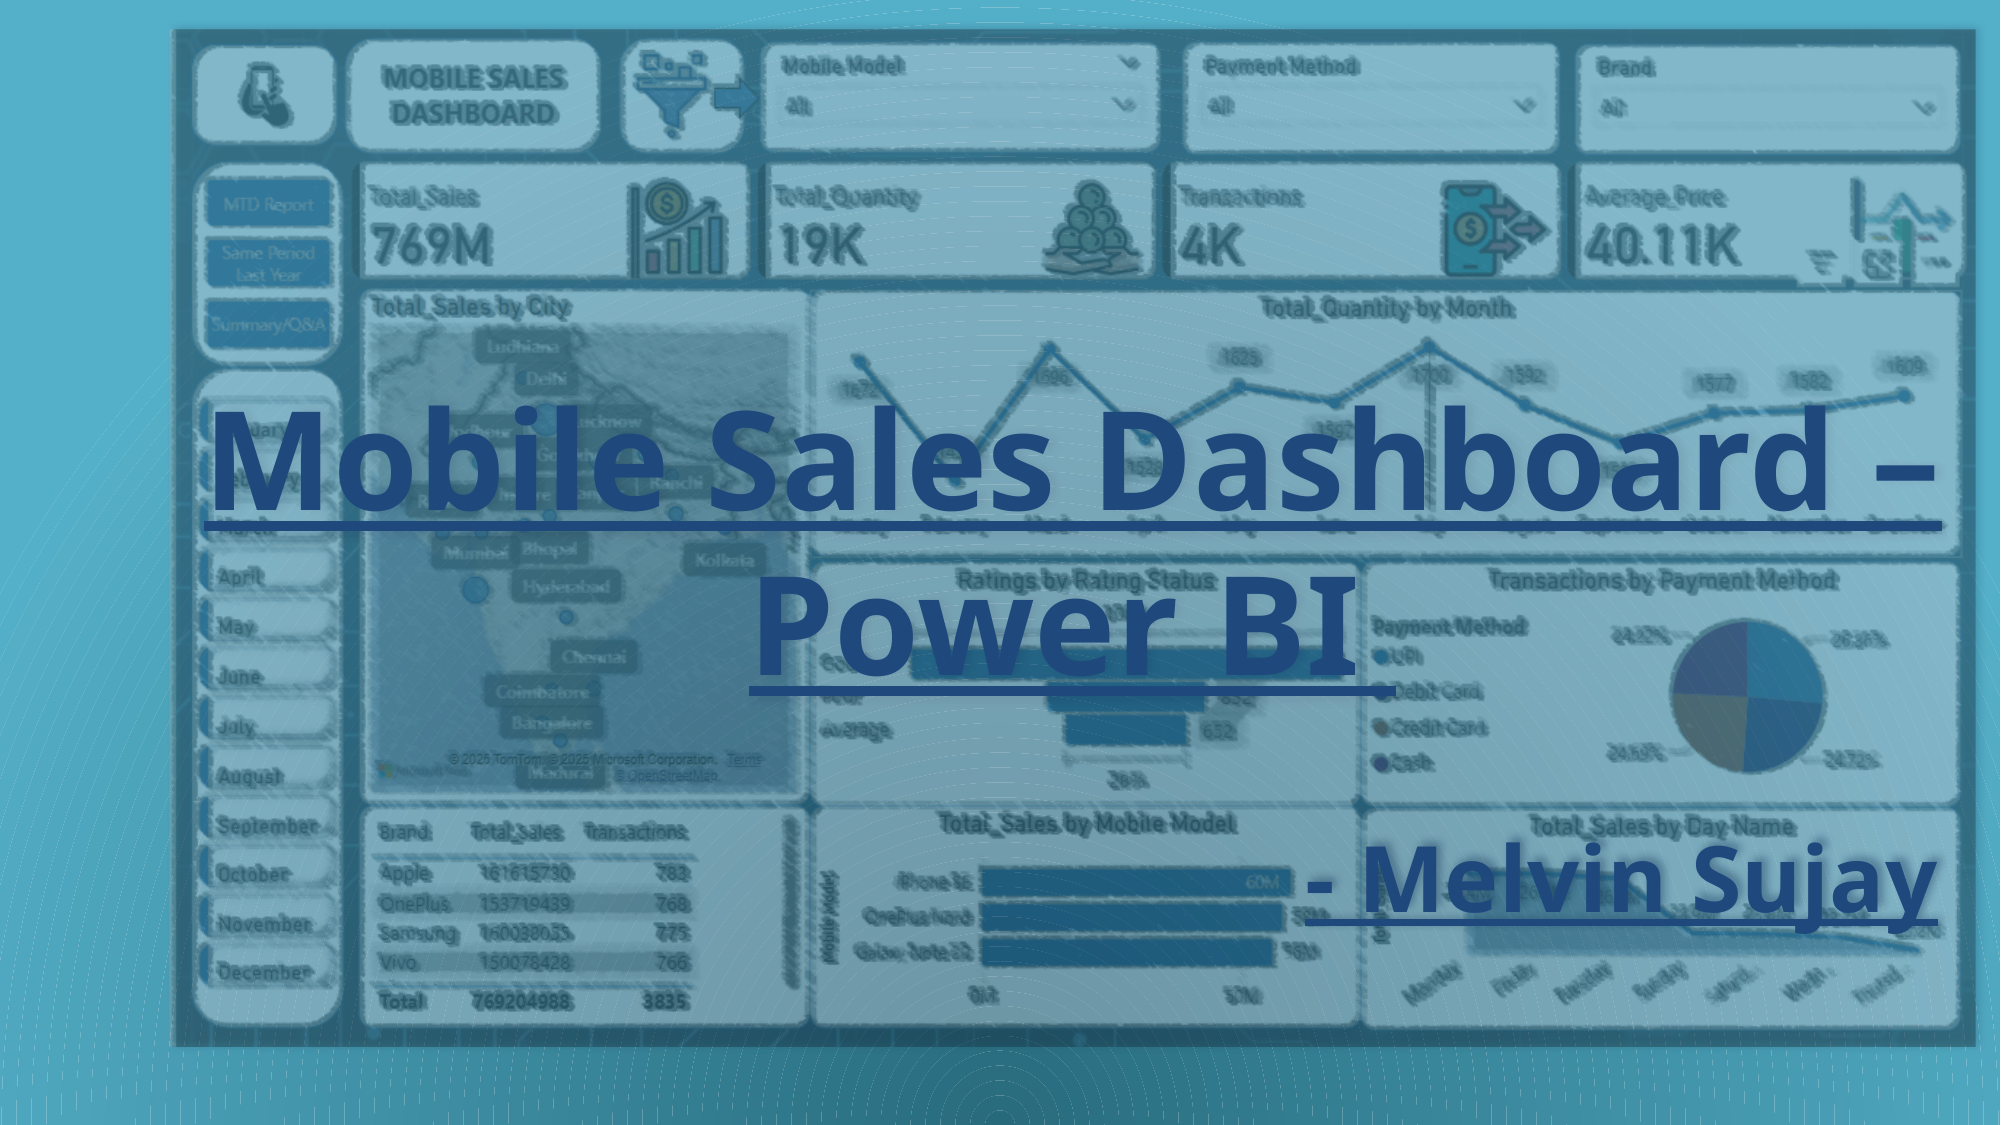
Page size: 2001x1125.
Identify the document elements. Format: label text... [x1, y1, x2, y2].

subtitle - Melvin Sujay [734, 812, 1954, 1125]
title Mobile Sales Dashboard – Power BI [169, 29, 1976, 1047]
